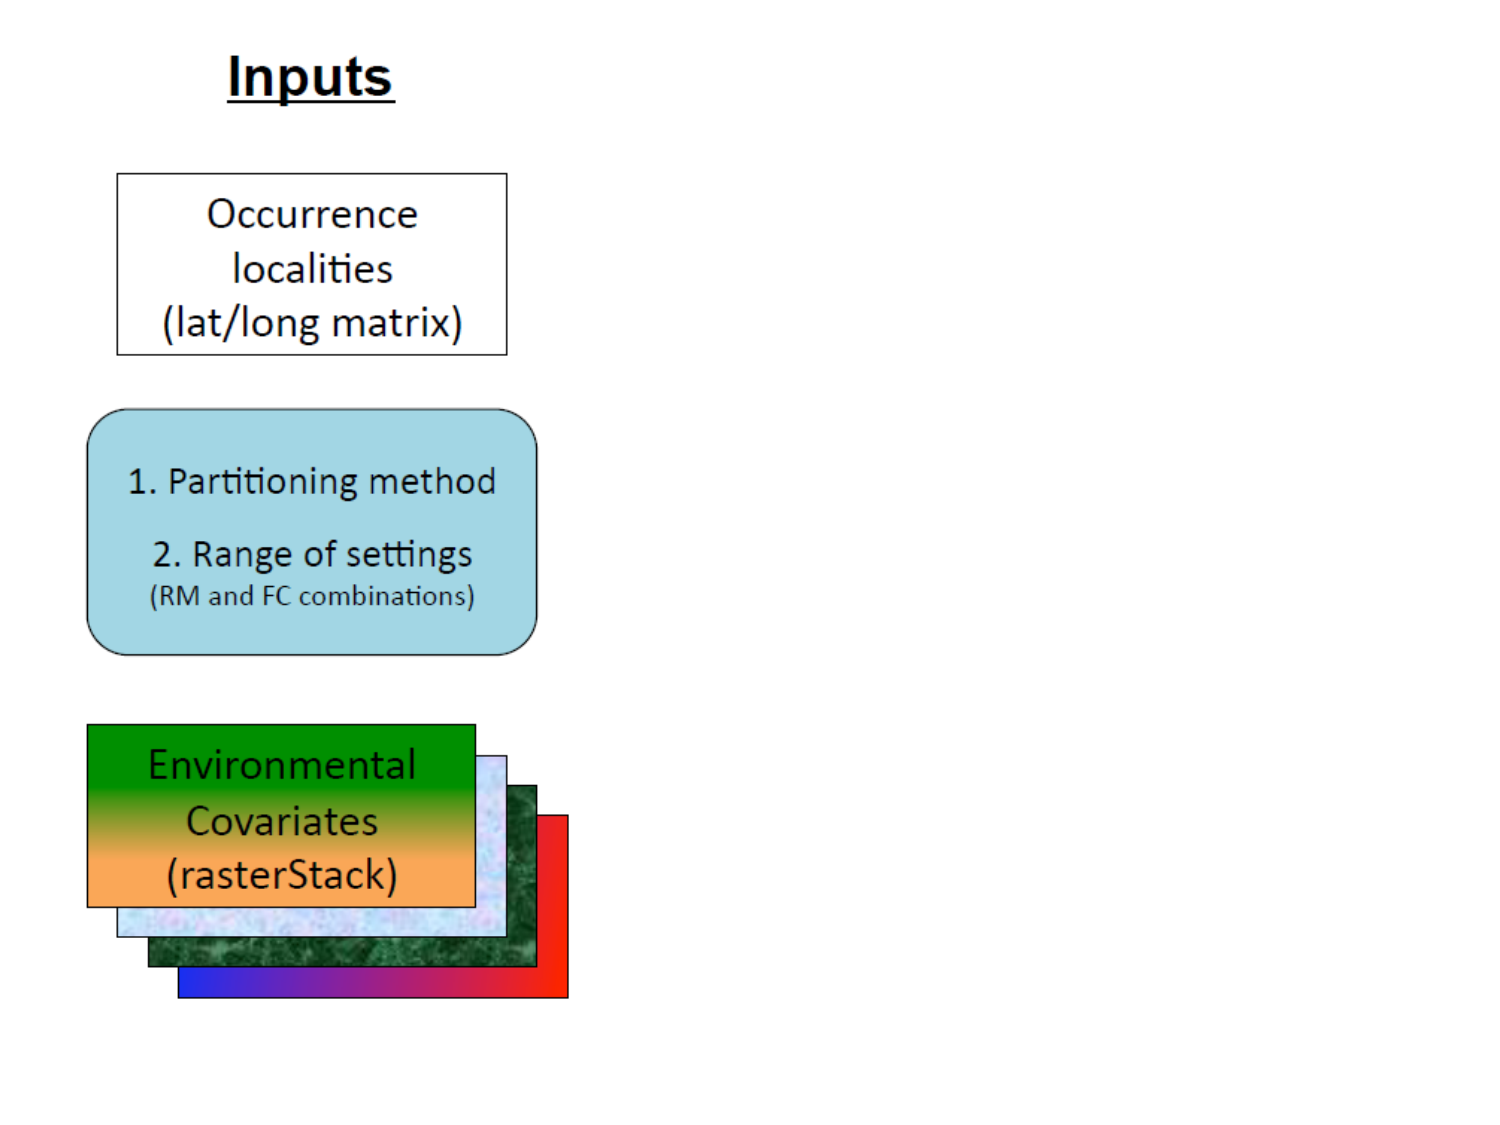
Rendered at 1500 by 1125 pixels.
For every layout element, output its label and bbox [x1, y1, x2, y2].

picture [74, 44, 650, 1035]
